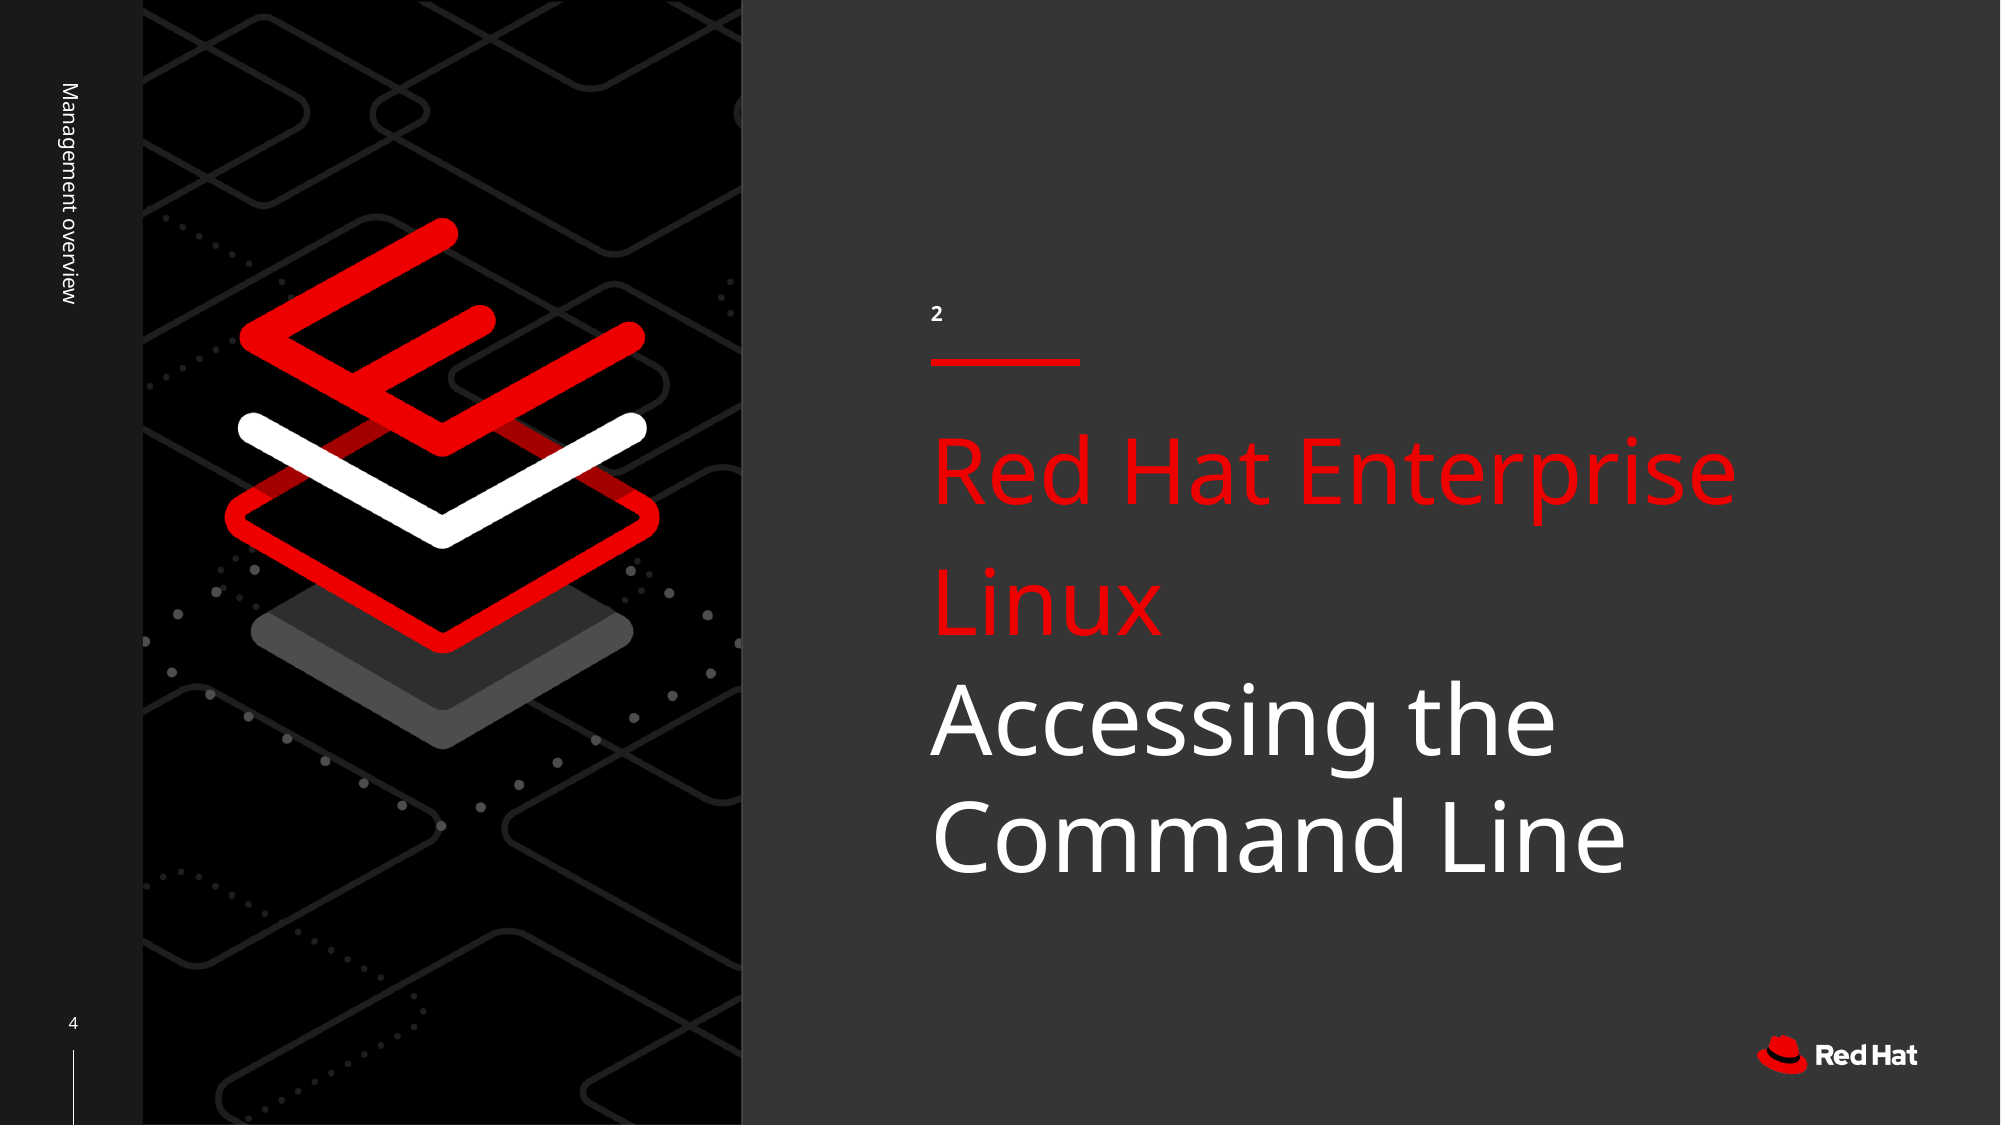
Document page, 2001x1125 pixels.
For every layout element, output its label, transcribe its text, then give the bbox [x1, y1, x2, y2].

subtitle 2 [930, 300, 1322, 363]
picture [0, 2, 741, 1125]
slide_number ‹#› [13, 1012, 134, 1036]
title Red Hat Enterprise Linux Accessing the Command Line [930, 412, 1758, 675]
picture [743, 0, 2001, 1125]
subtitle Management overview [0, 0, 144, 845]
